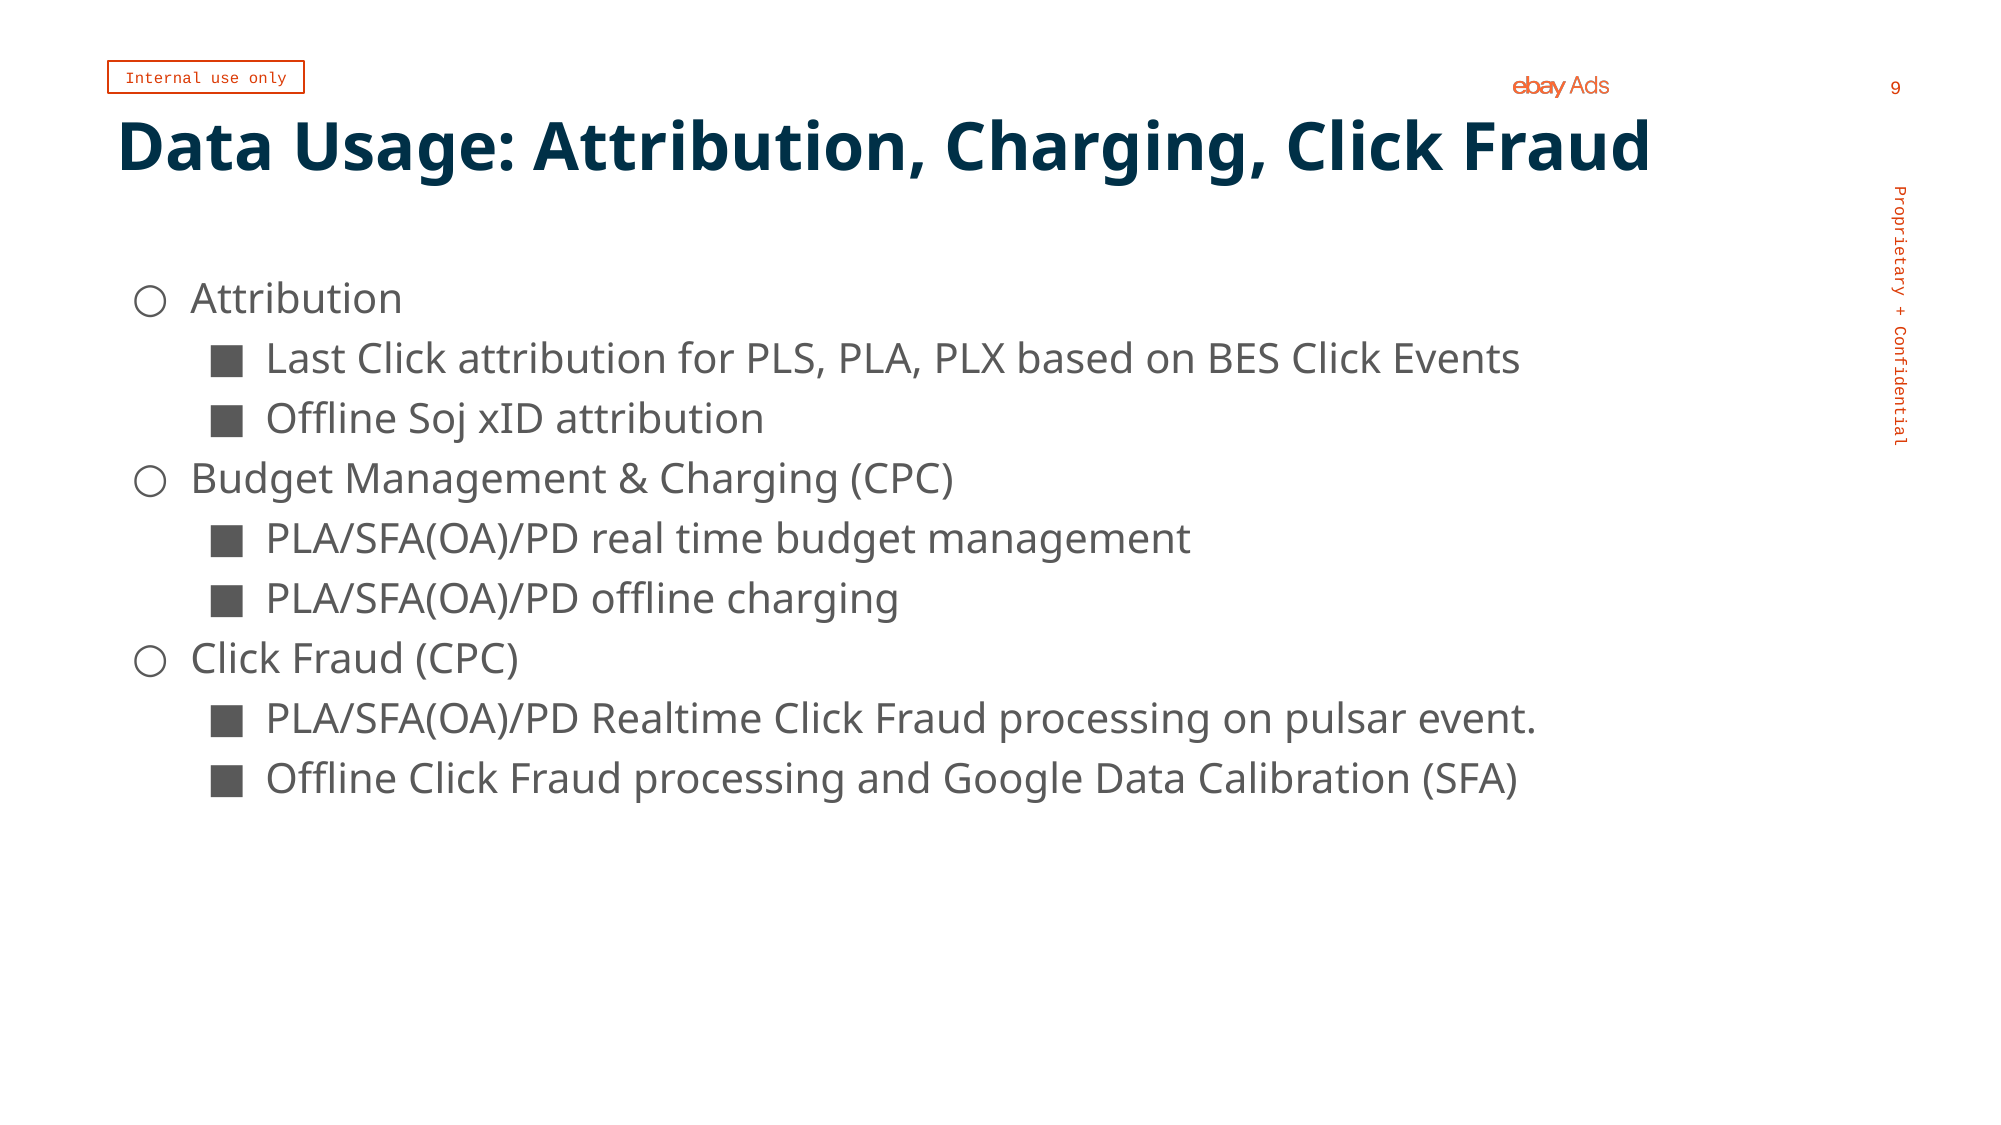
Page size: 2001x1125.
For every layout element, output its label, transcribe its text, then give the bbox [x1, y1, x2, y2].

title Data Usage: Attribution, Charging, Click Fraud [116, 66, 1825, 222]
text_box Attribution Last Click attribution for PLS, PLA, PLX based on BES Click Events Offline Soj xID attribution Budget Management & Charging (CPC) PLA/SFA(OA)/PD real time budget management PLA/SFA(OA)/PD offline charging Click Fraud (CPC) PLA/SFA(OA)/PD Realtime Click Fraud processing on pulsar event. Offline Click Fraud processing and Google Data Calibration (SFA) [25, 246, 1668, 902]
slide_number ‹#› [1890, 66, 1984, 98]
